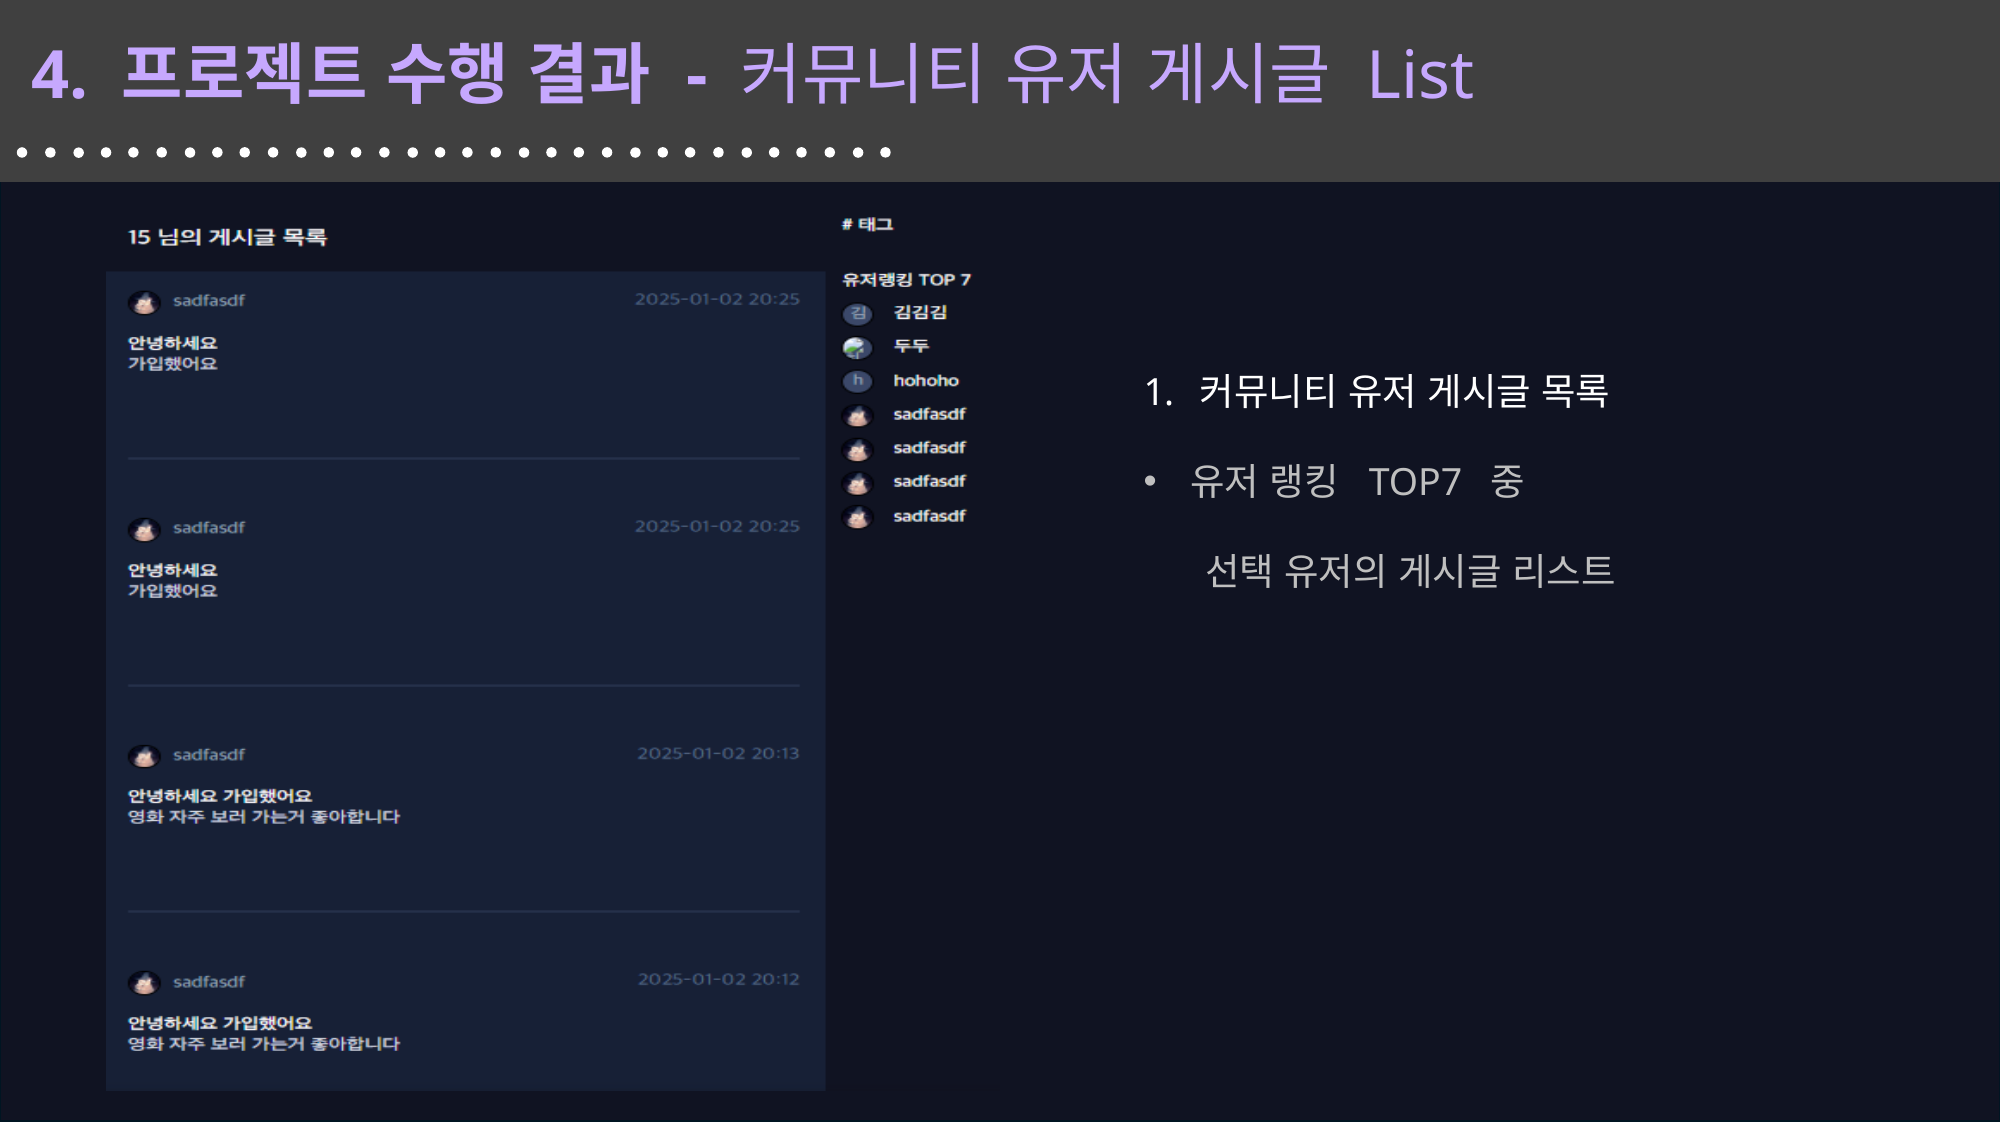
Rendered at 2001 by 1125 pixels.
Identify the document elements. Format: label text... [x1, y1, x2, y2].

text_box 4. 프로젝트 수행 결과 - 커뮤니티 유저 게시글 List [16, 24, 1507, 120]
picture [106, 207, 1001, 1091]
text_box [16, 147, 891, 158]
text_box 커뮤니티 유저 게시글 목록 유저 랭킹 TOP7 중 선택 유저의 게시글 리스트 [1128, 315, 1923, 916]
text_box [0, 0, 2000, 183]
text_box [0, 183, 2000, 1122]
